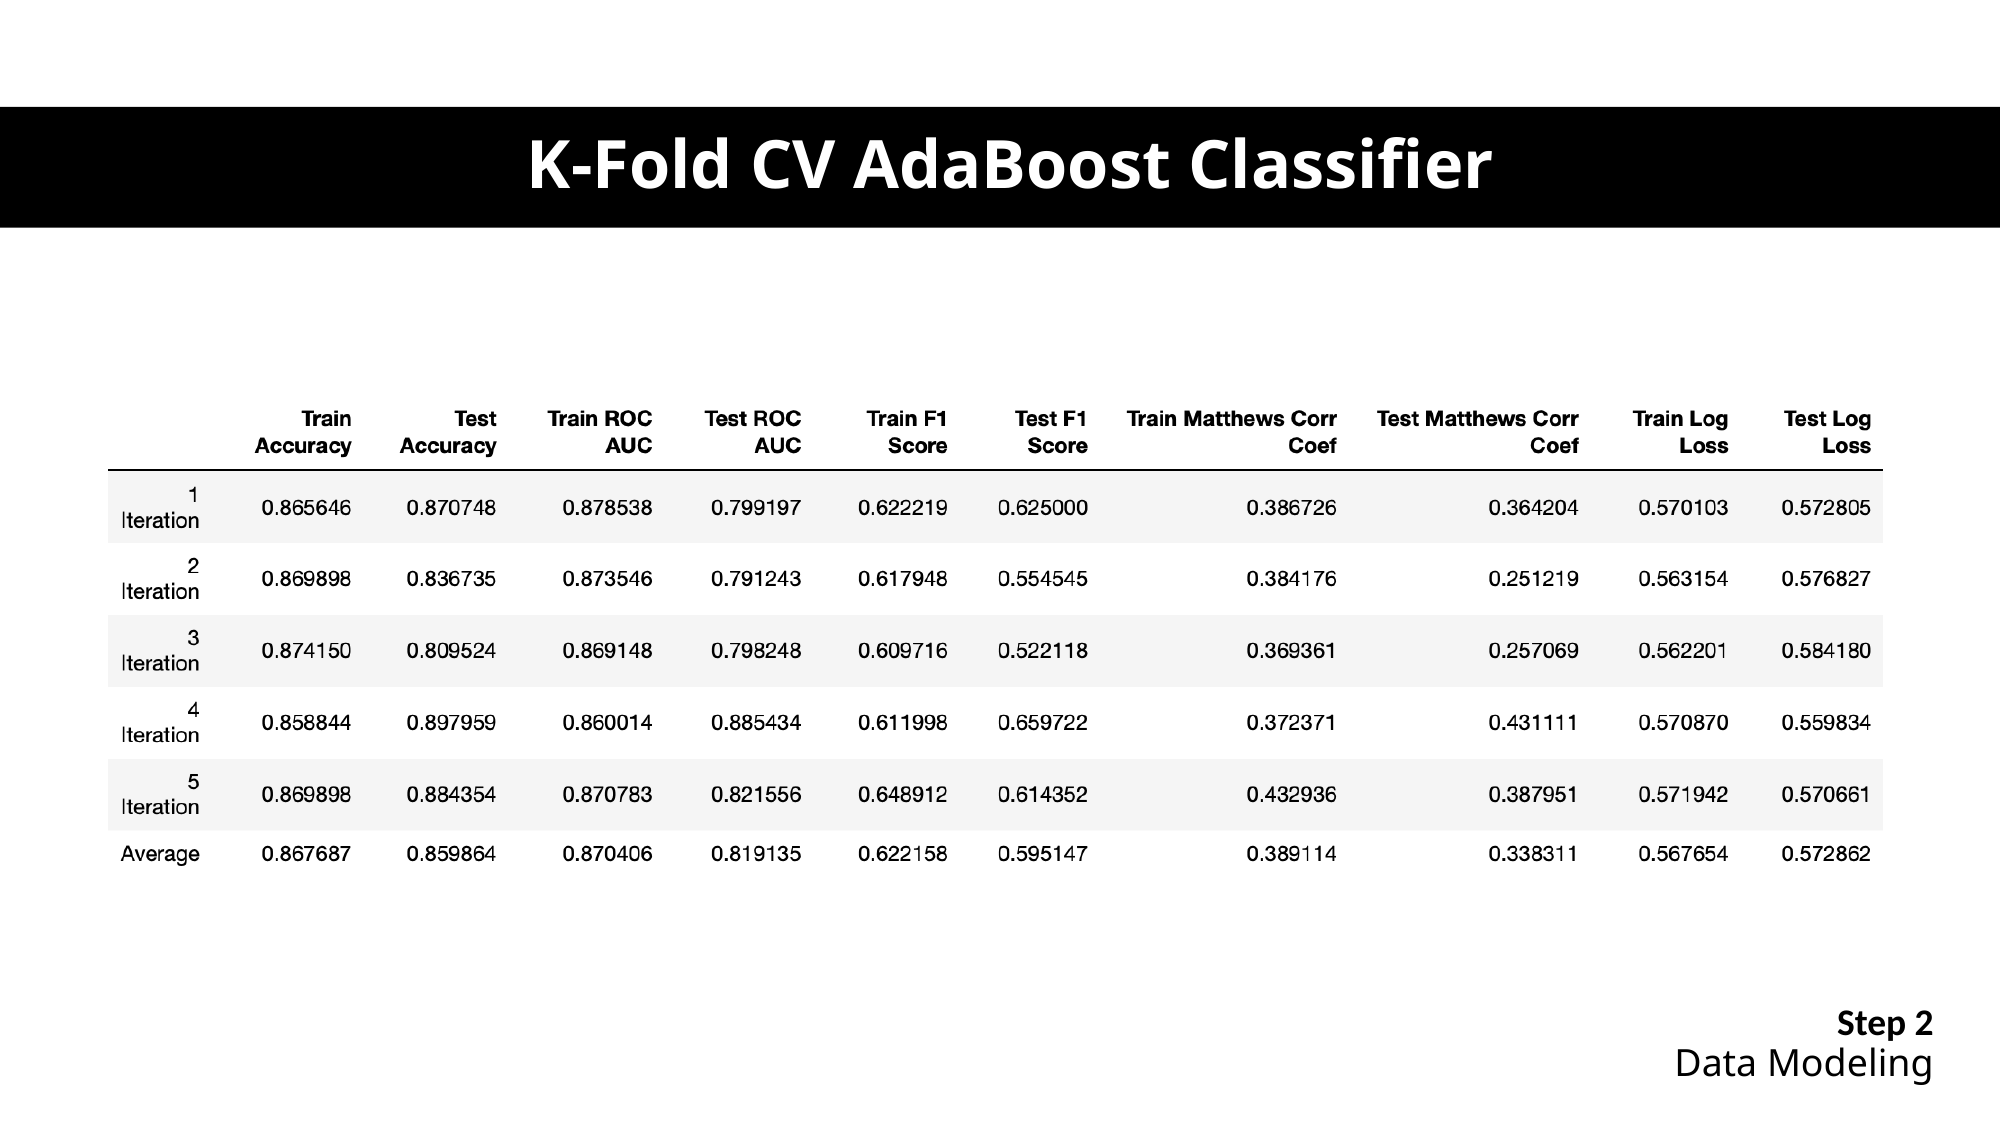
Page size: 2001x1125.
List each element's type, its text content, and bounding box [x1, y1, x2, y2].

title K-Fold CV AdaBoost Classifier [91, 105, 1931, 228]
picture [105, 386, 1895, 884]
text_box [0, 106, 2000, 229]
text_box Step 2 Data Modeling [1582, 962, 1949, 1092]
